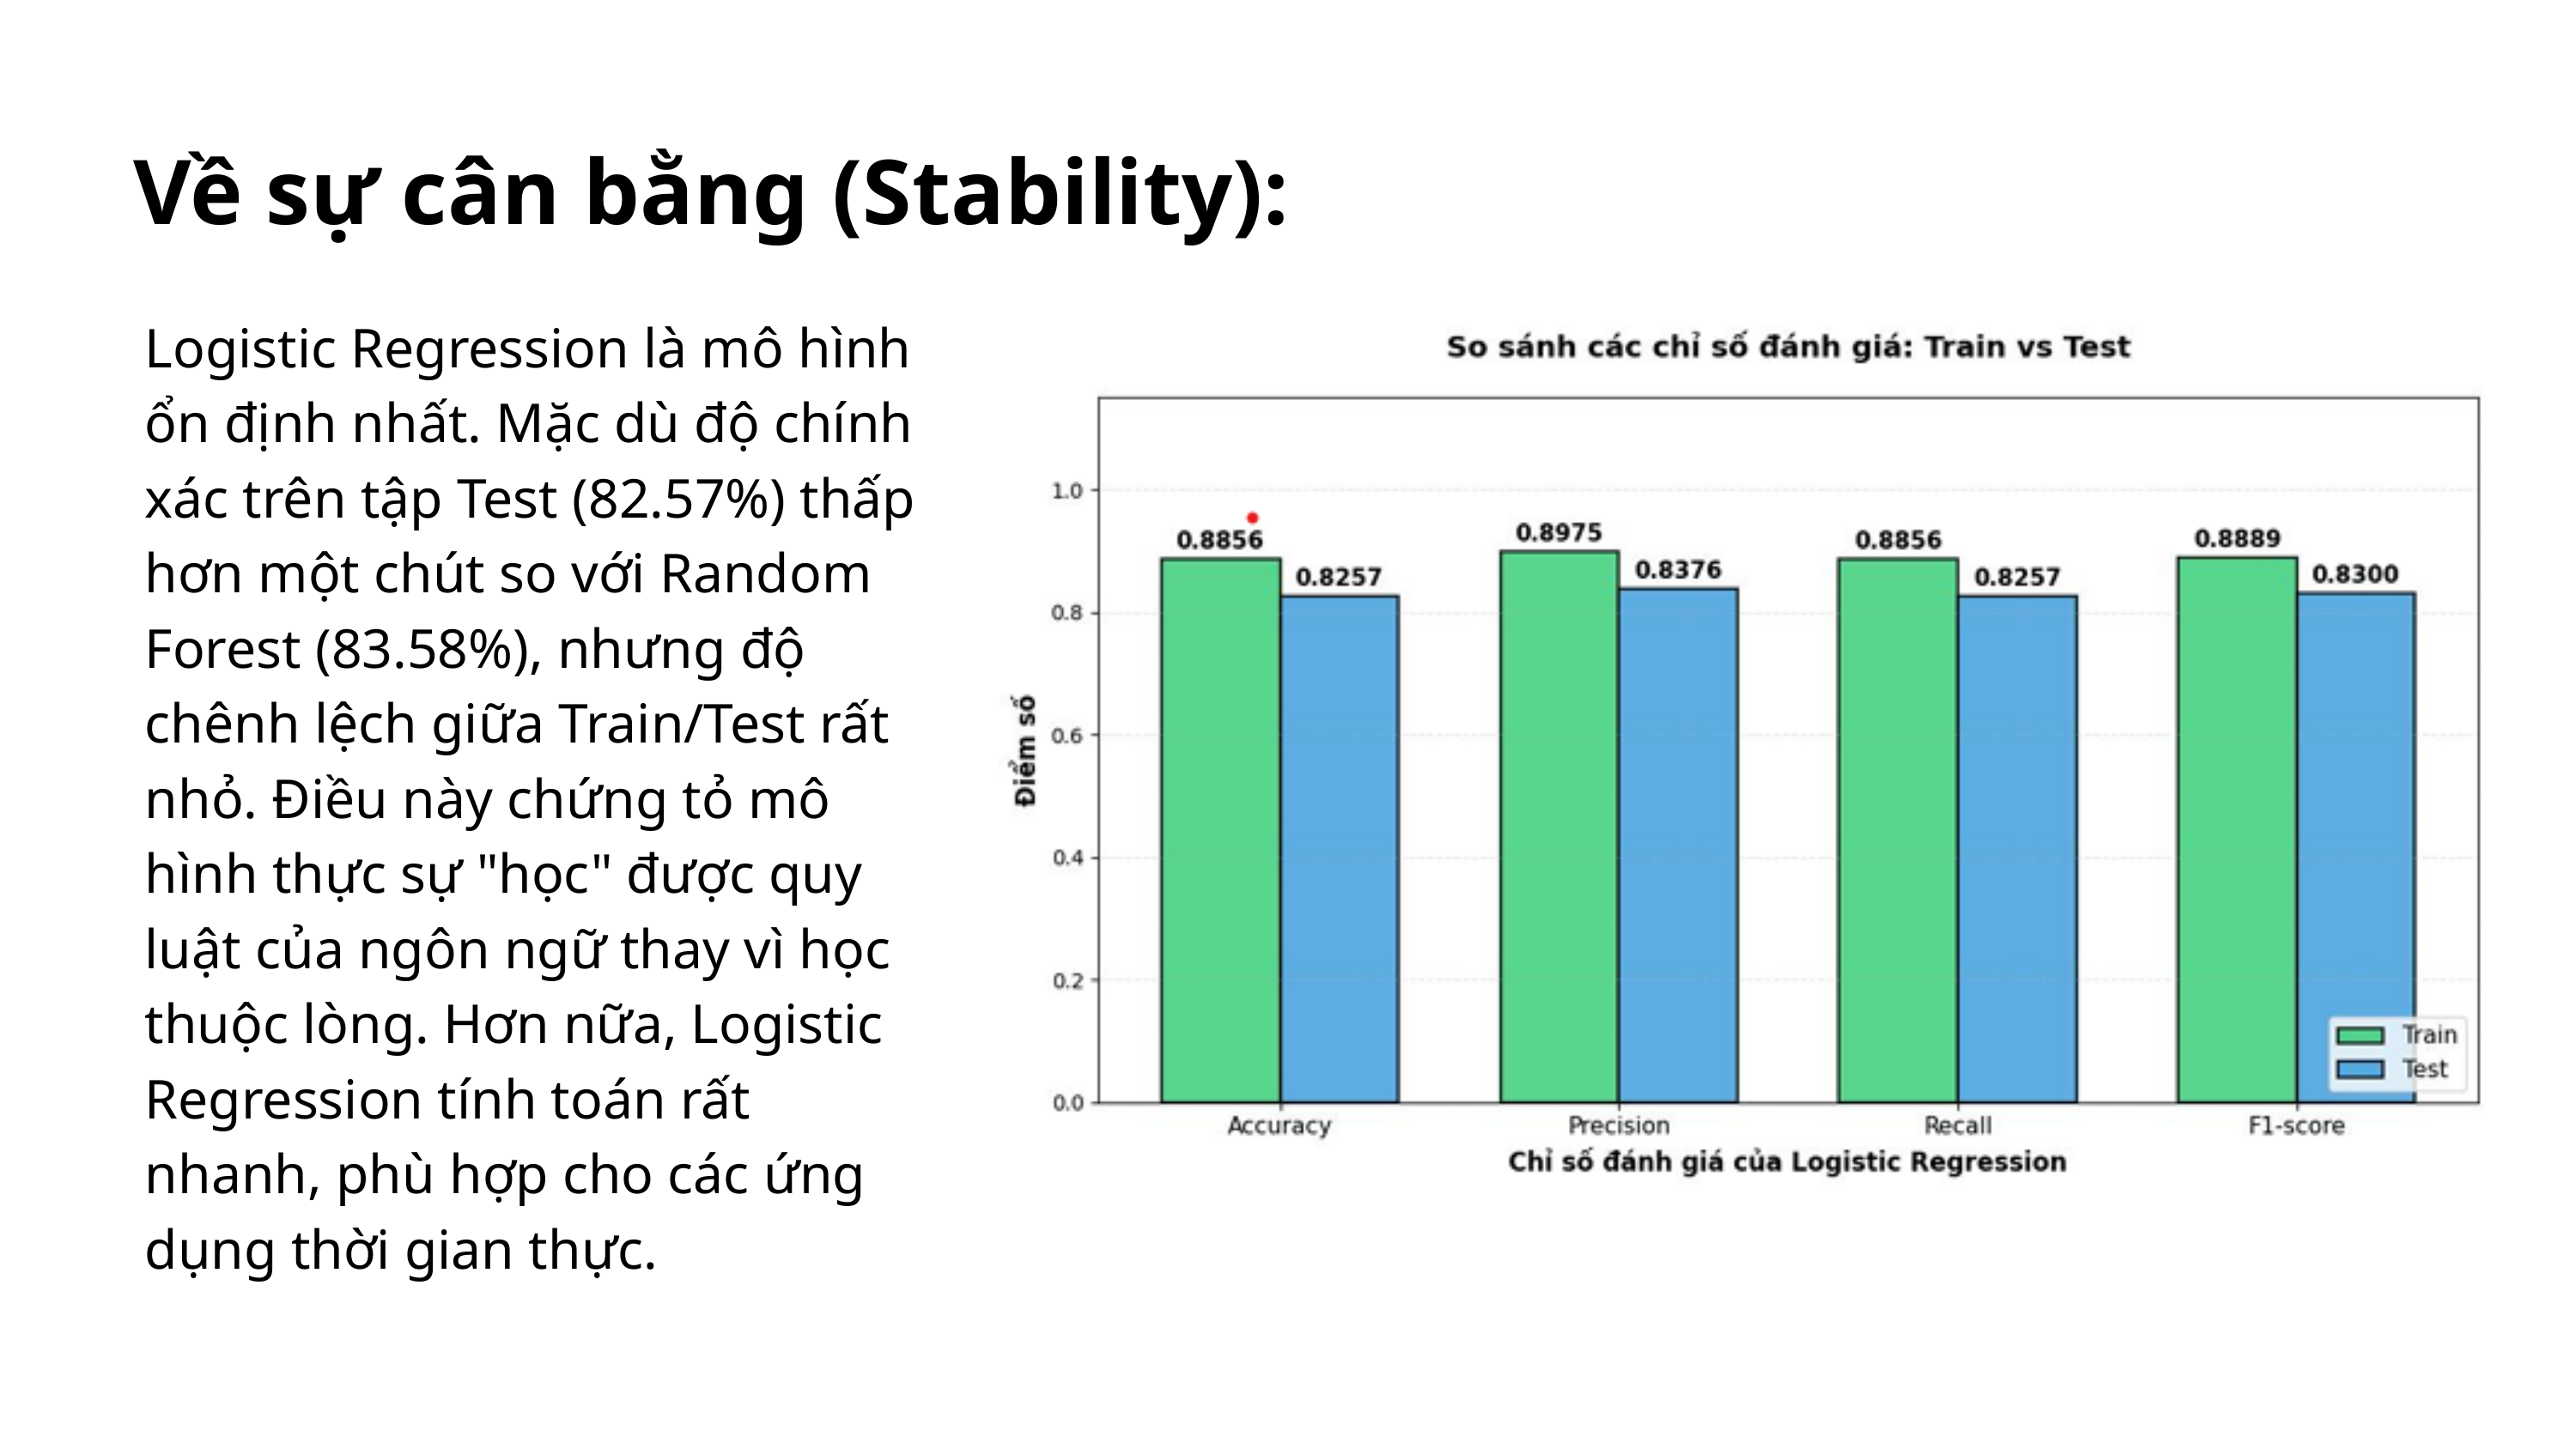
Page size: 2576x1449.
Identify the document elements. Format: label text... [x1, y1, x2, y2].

text_box Logistic Regression là mô hình ổn định nhất. Mặc dù độ chính xác trên tập Test (82.57%) thấp hơn một chút so với Random Forest (83.58%), nhưng độ chênh lệch giữa Train/Test rất nhỏ. Điều này chứng tỏ mô hình thực sự "học" được quy luật của ngôn ngữ thay vì học thuộc lòng. Hơn nữa, Logistic Regression tính toán rất nhanh, phù hợp cho các ứng dụng thời gian thực. [144, 302, 938, 1280]
text_box [968, 320, 2537, 1197]
text_box Về sự cân bằng (Stability): [133, 116, 2432, 242]
